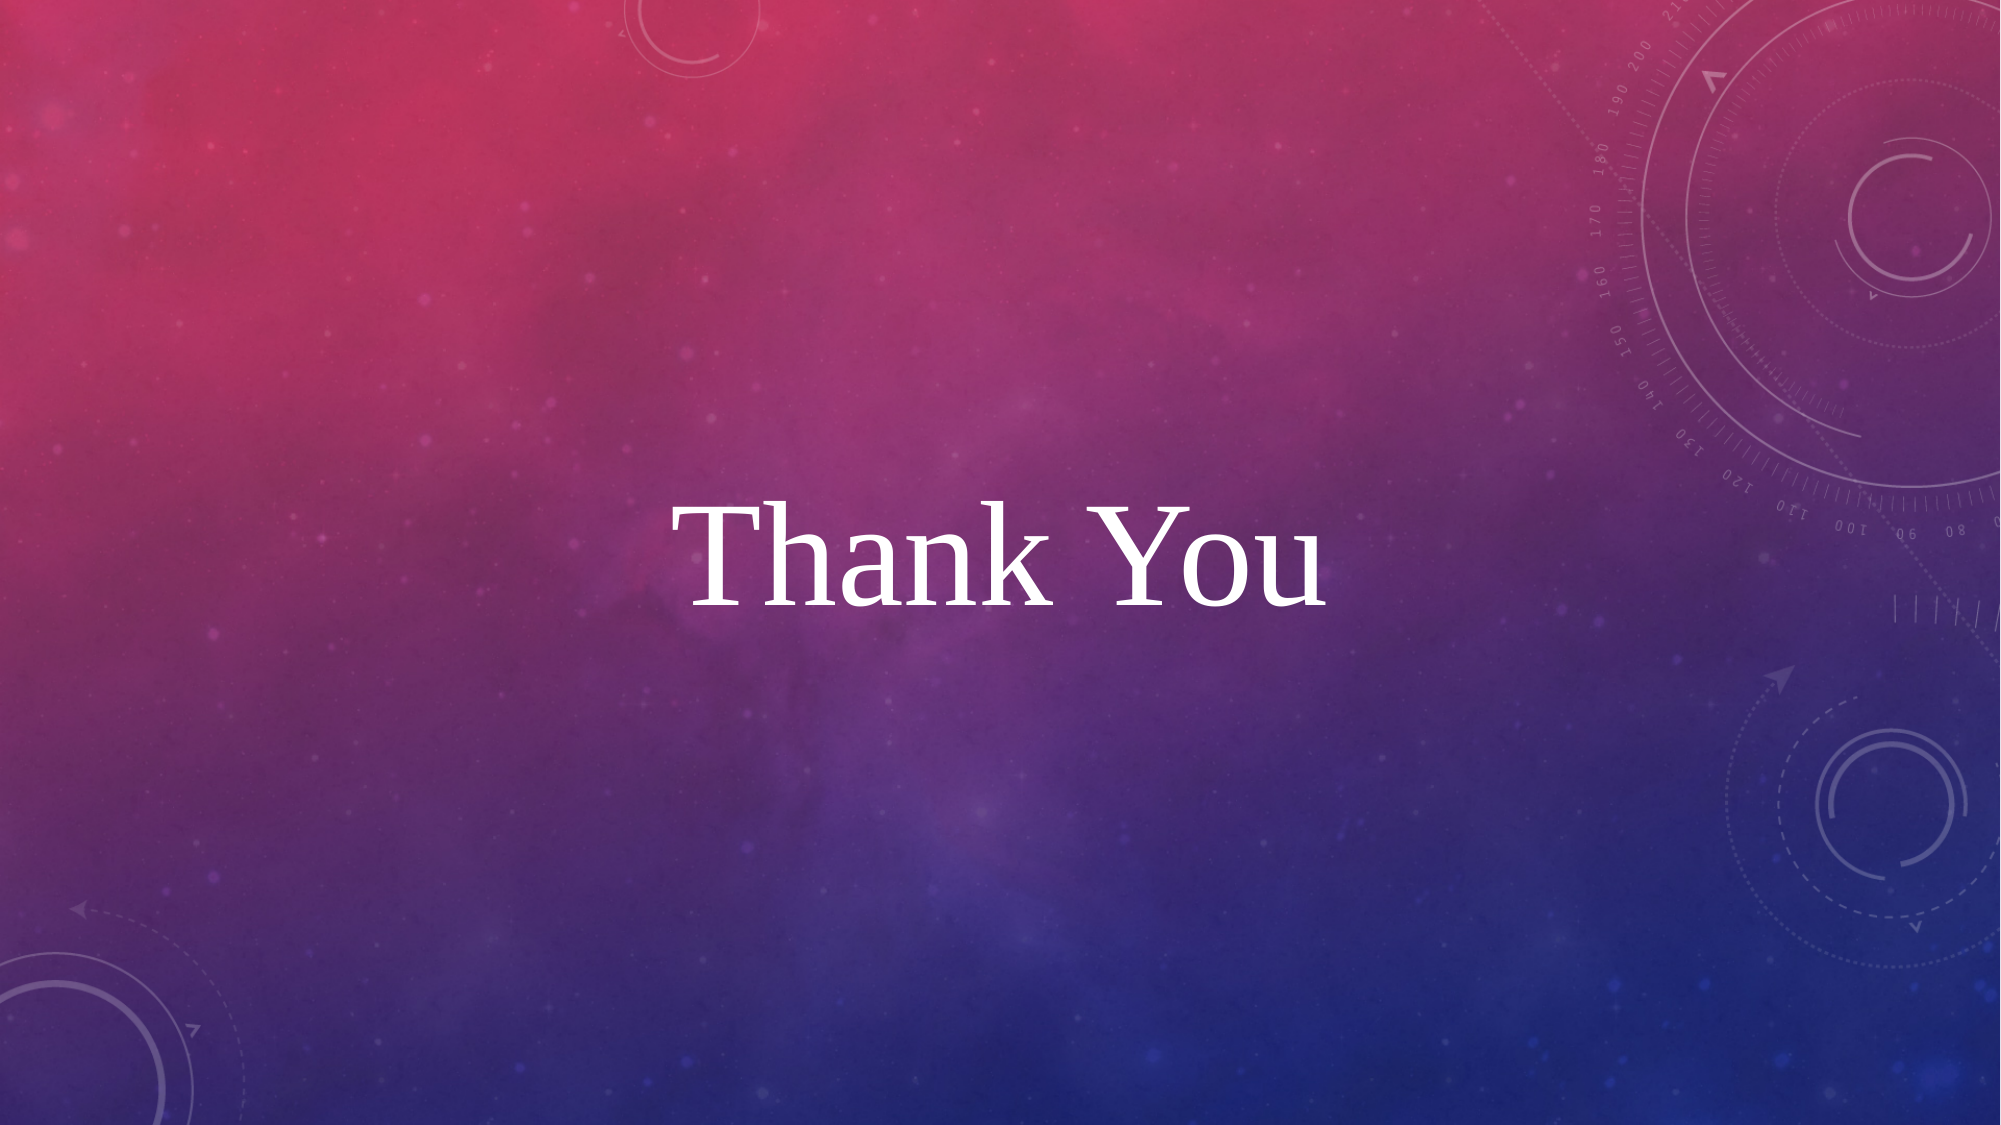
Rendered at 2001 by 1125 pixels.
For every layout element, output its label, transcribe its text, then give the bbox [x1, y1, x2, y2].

picture [0, 0, 2001, 1125]
text_box Thank You [428, 448, 1572, 644]
